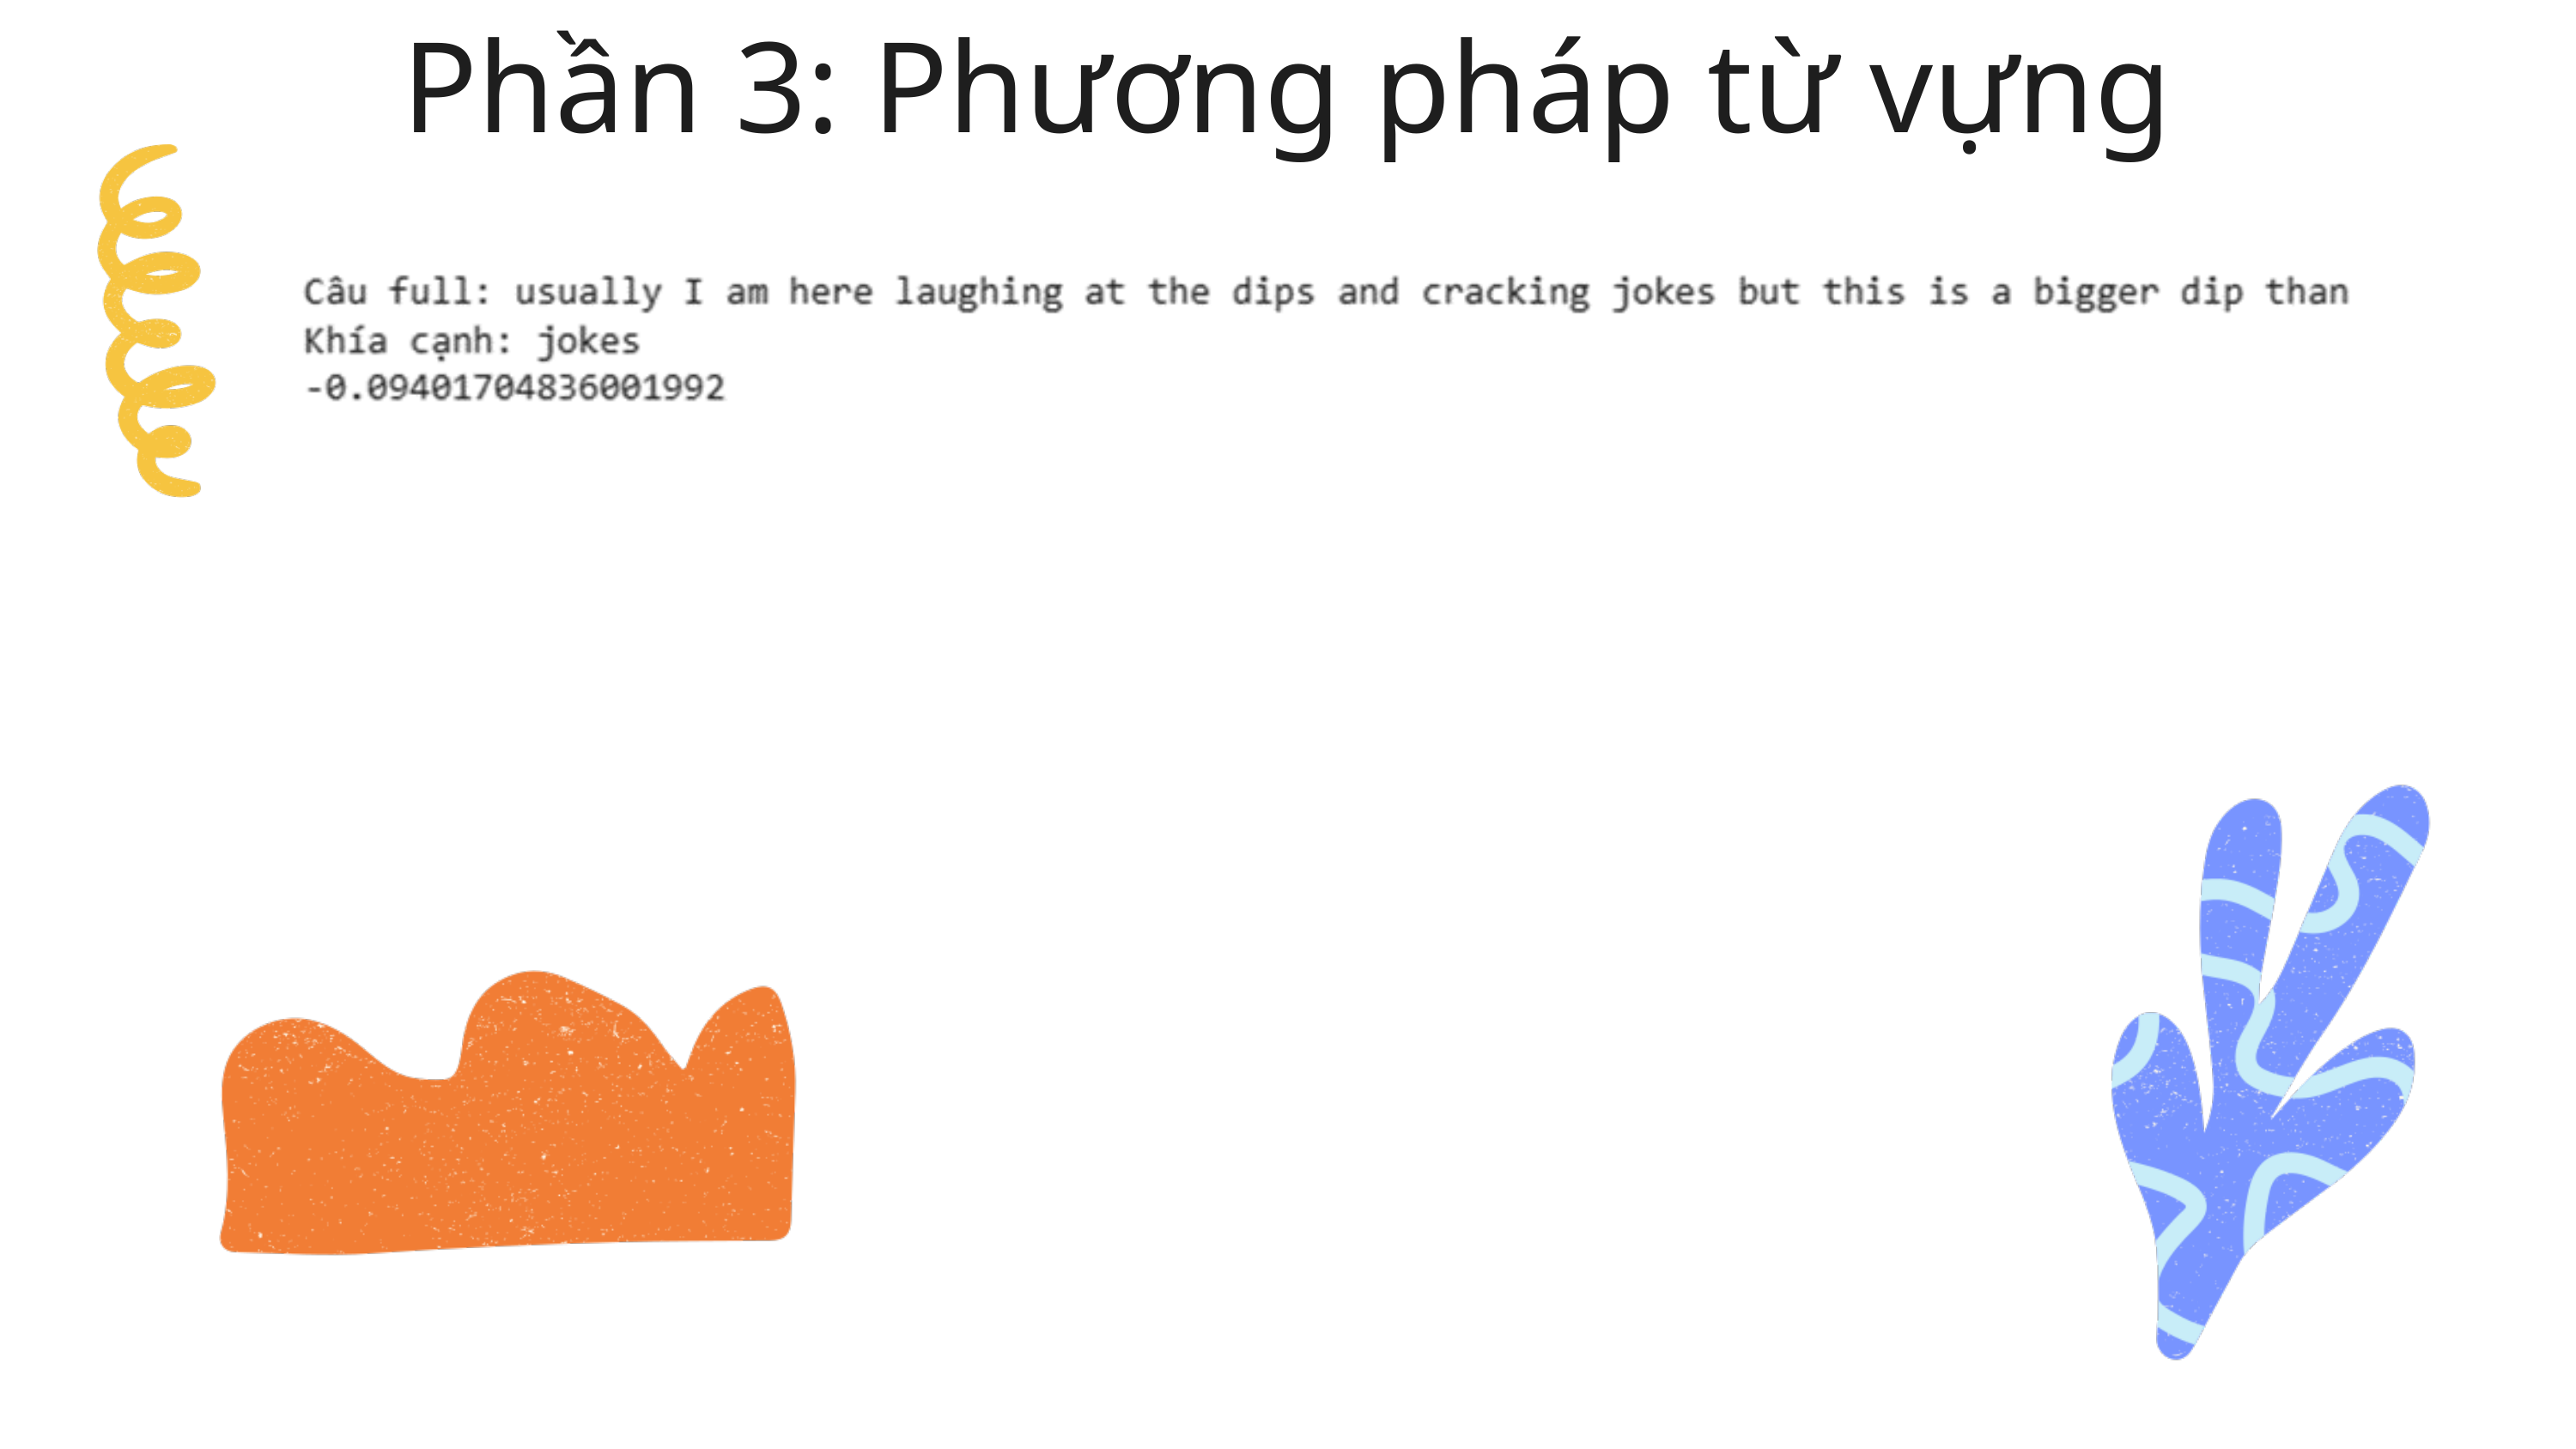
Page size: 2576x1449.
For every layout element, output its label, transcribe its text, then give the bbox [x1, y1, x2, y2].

text_box [294, 250, 2367, 430]
text_box [95, 158, 219, 499]
text_box [2111, 781, 2432, 1361]
text_box Phần 3: Phương pháp từ vựng [0, 0, 2576, 158]
text_box [218, 969, 798, 1257]
